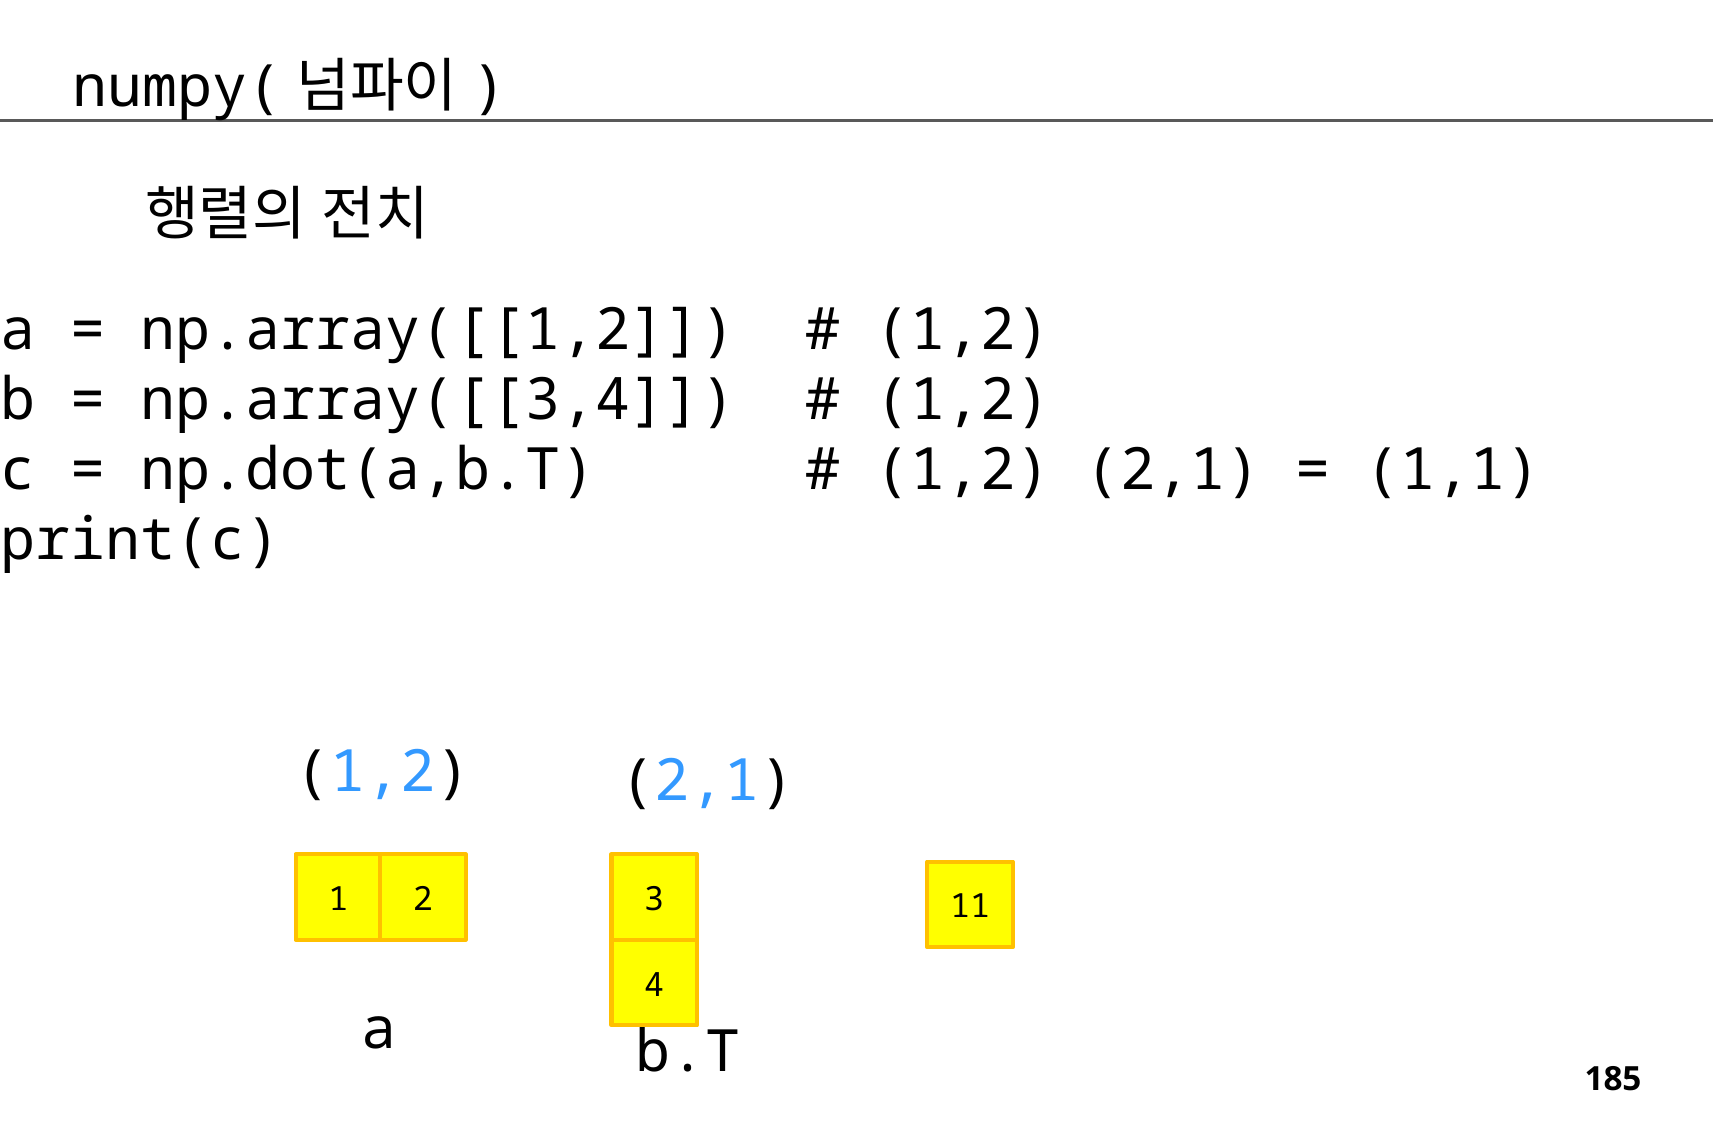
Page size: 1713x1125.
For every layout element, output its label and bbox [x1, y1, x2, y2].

text_box [0, 283, 1556, 579]
text_box [130, 168, 444, 254]
text_box [605, 735, 810, 820]
text_box [346, 982, 412, 1068]
text_box [925, 860, 1015, 949]
text_box [280, 725, 486, 811]
text_box [609, 852, 756, 1091]
text_box [57, 40, 521, 126]
text_box [294, 852, 468, 942]
